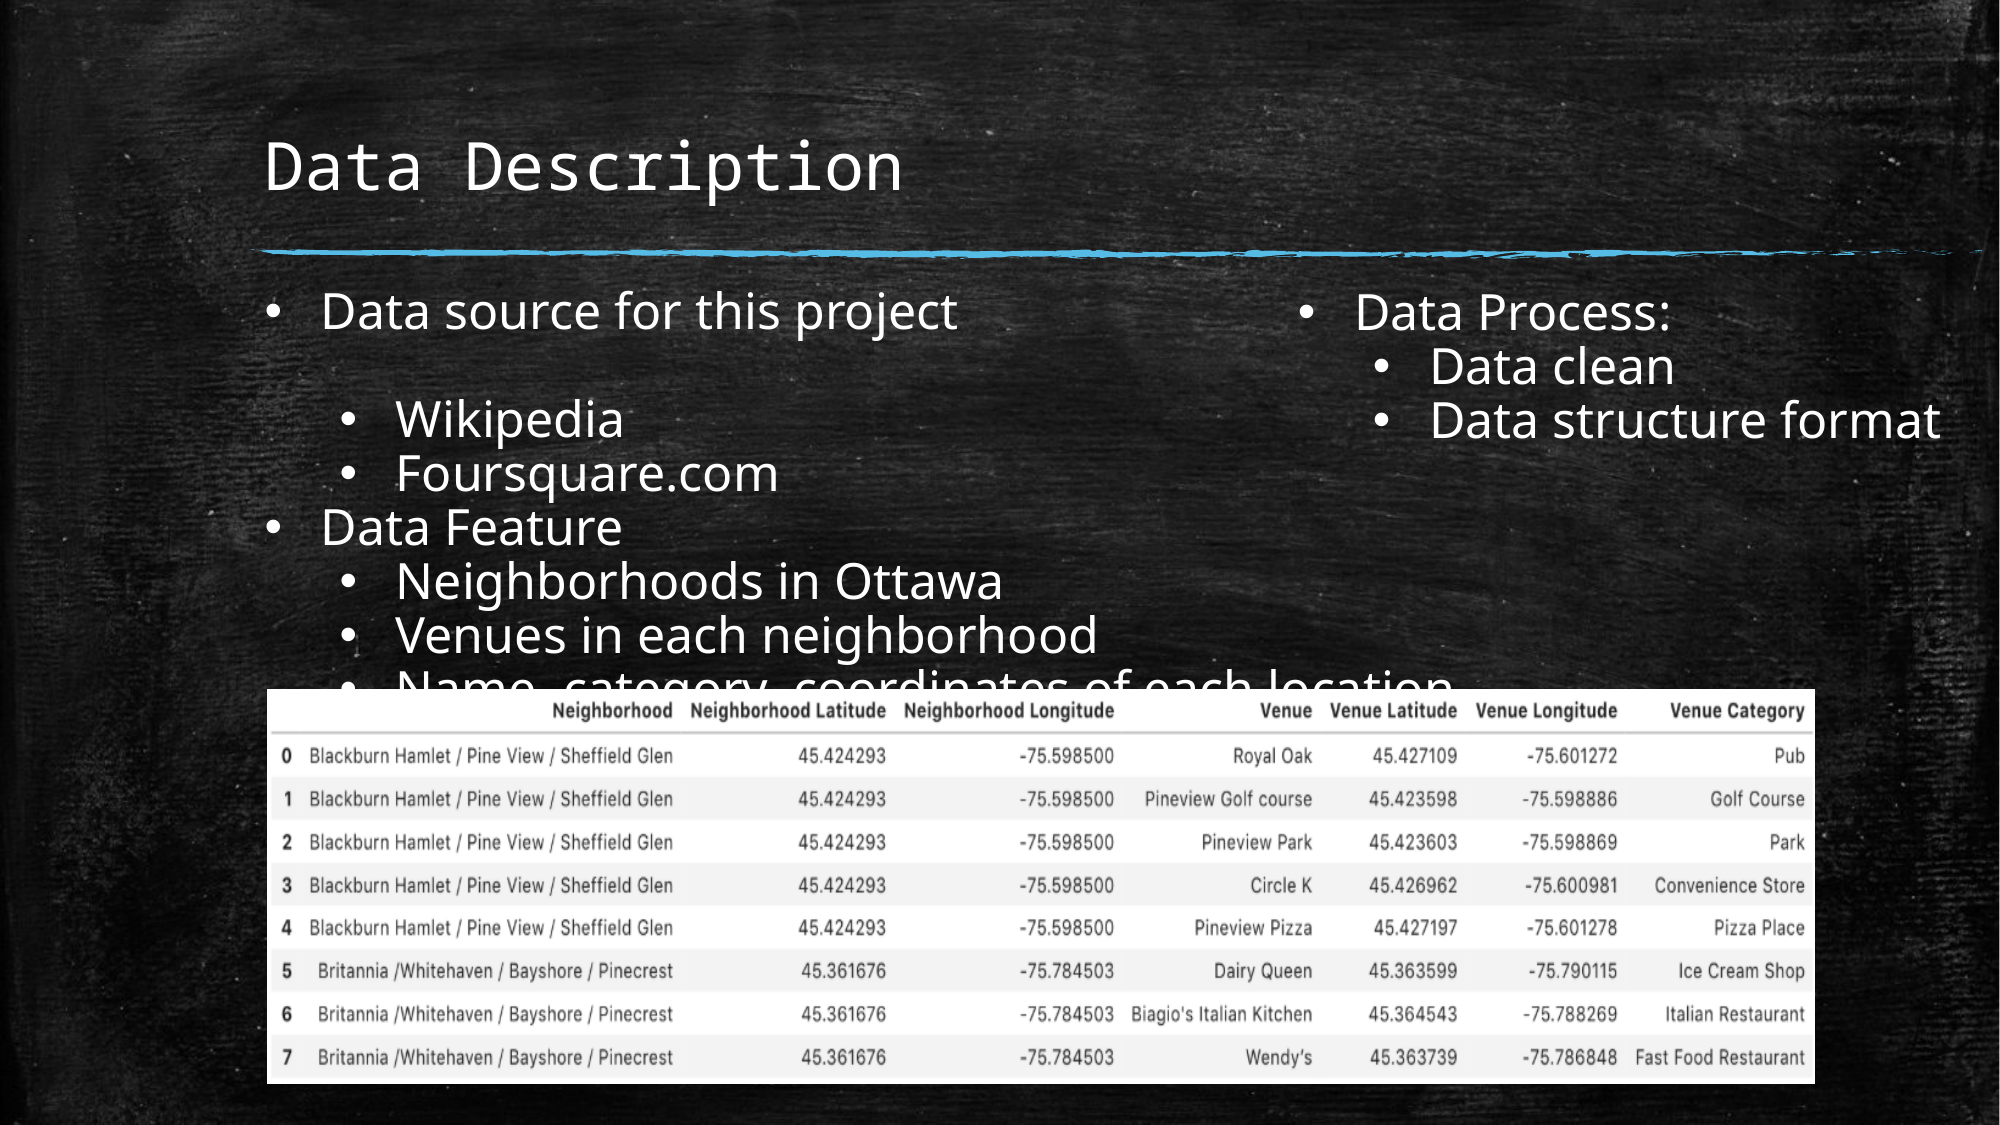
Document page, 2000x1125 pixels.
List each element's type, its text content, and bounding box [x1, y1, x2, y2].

picture [267, 689, 1815, 1084]
text_box Data Process: Data clean Data structure format [1283, 279, 1962, 565]
text_box Data source for this project Wikipedia Foursquare.com Data Feature Neighborhoods in Ottawa Venues in each neighborhood Name, category, coordinates of each location [249, 278, 1508, 834]
title Data Description [249, 45, 1750, 213]
